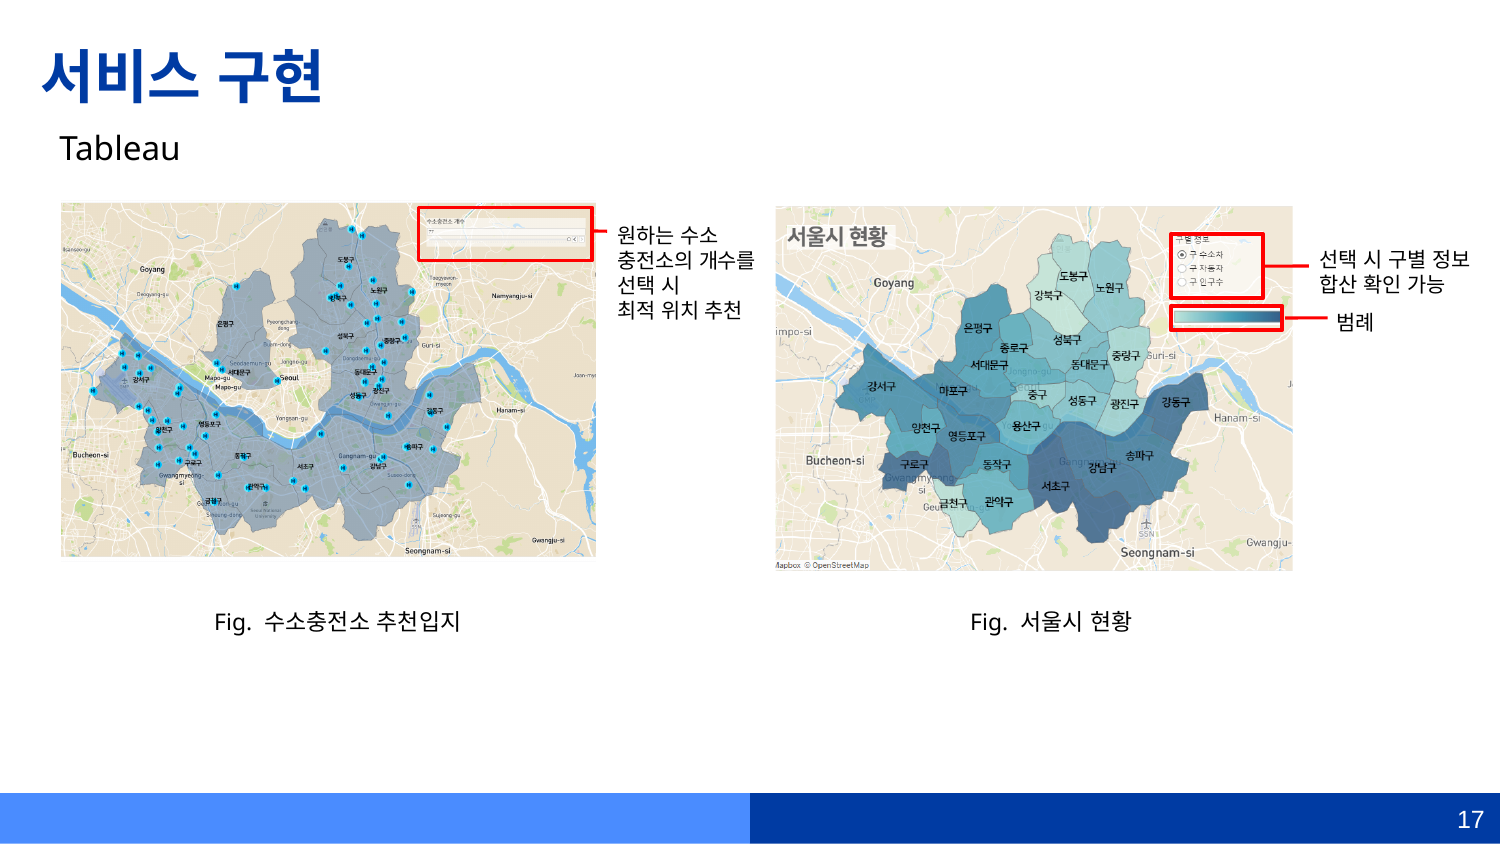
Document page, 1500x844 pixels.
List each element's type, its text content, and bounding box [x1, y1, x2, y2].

text_box 원하는 수소 충전소의 개수를 선택 시 최적 위치 추천 [602, 215, 770, 330]
text_box Tableau [25, 119, 480, 175]
text_box Fig. 수소충전소 추천입지 [124, 600, 533, 643]
title 서비스 구현 [25, 25, 1291, 120]
picture [775, 200, 1293, 576]
text_box Fig. 서울시 현황 [880, 600, 1205, 643]
picture [60, 200, 597, 562]
text_box 선택 시 구별 정보 합산 확인 가능 [1304, 239, 1500, 304]
text_box 범례 [1321, 301, 1500, 342]
slide_number 17 [1162, 795, 1500, 841]
